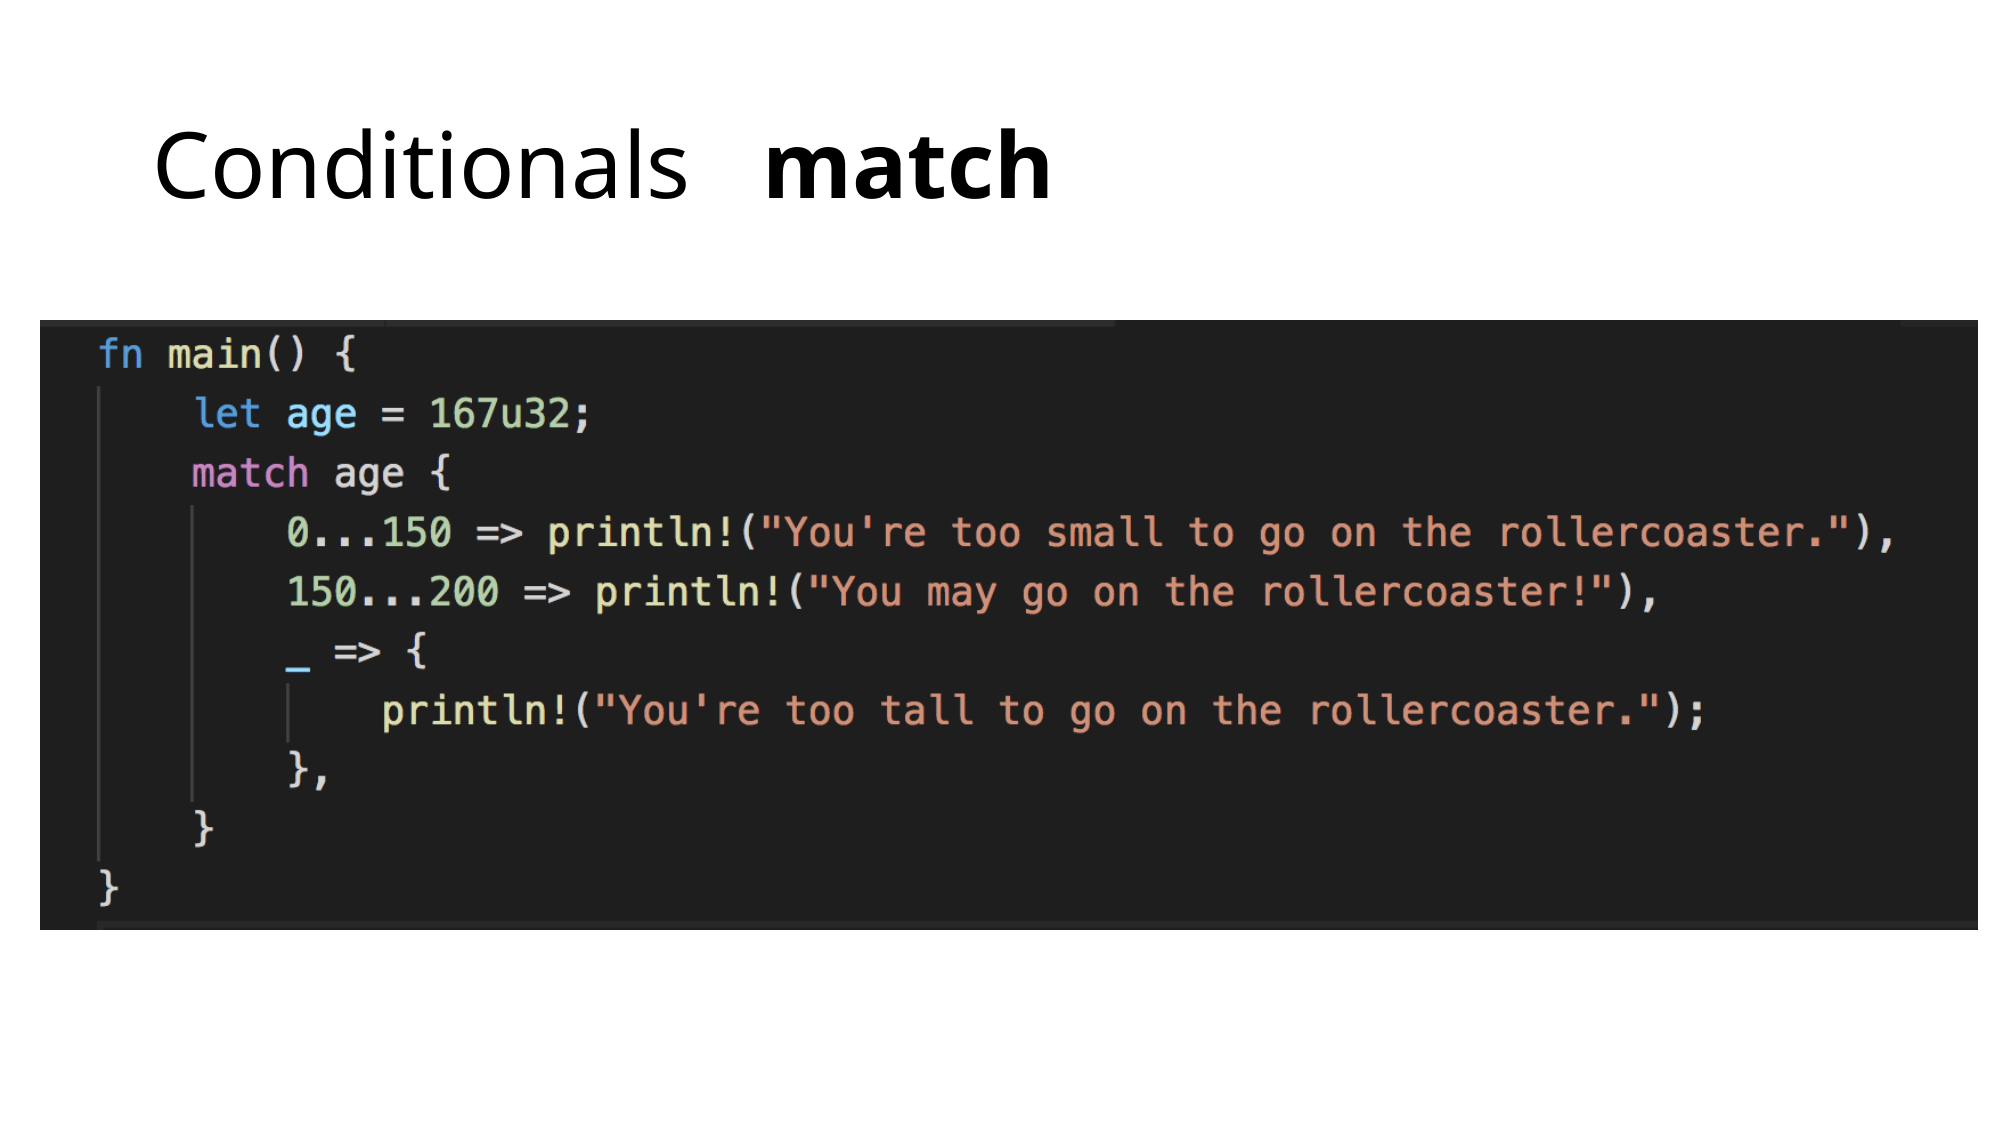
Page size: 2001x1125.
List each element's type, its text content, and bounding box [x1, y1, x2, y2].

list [40, 320, 1978, 930]
title Conditionals match [137, 59, 1863, 278]
